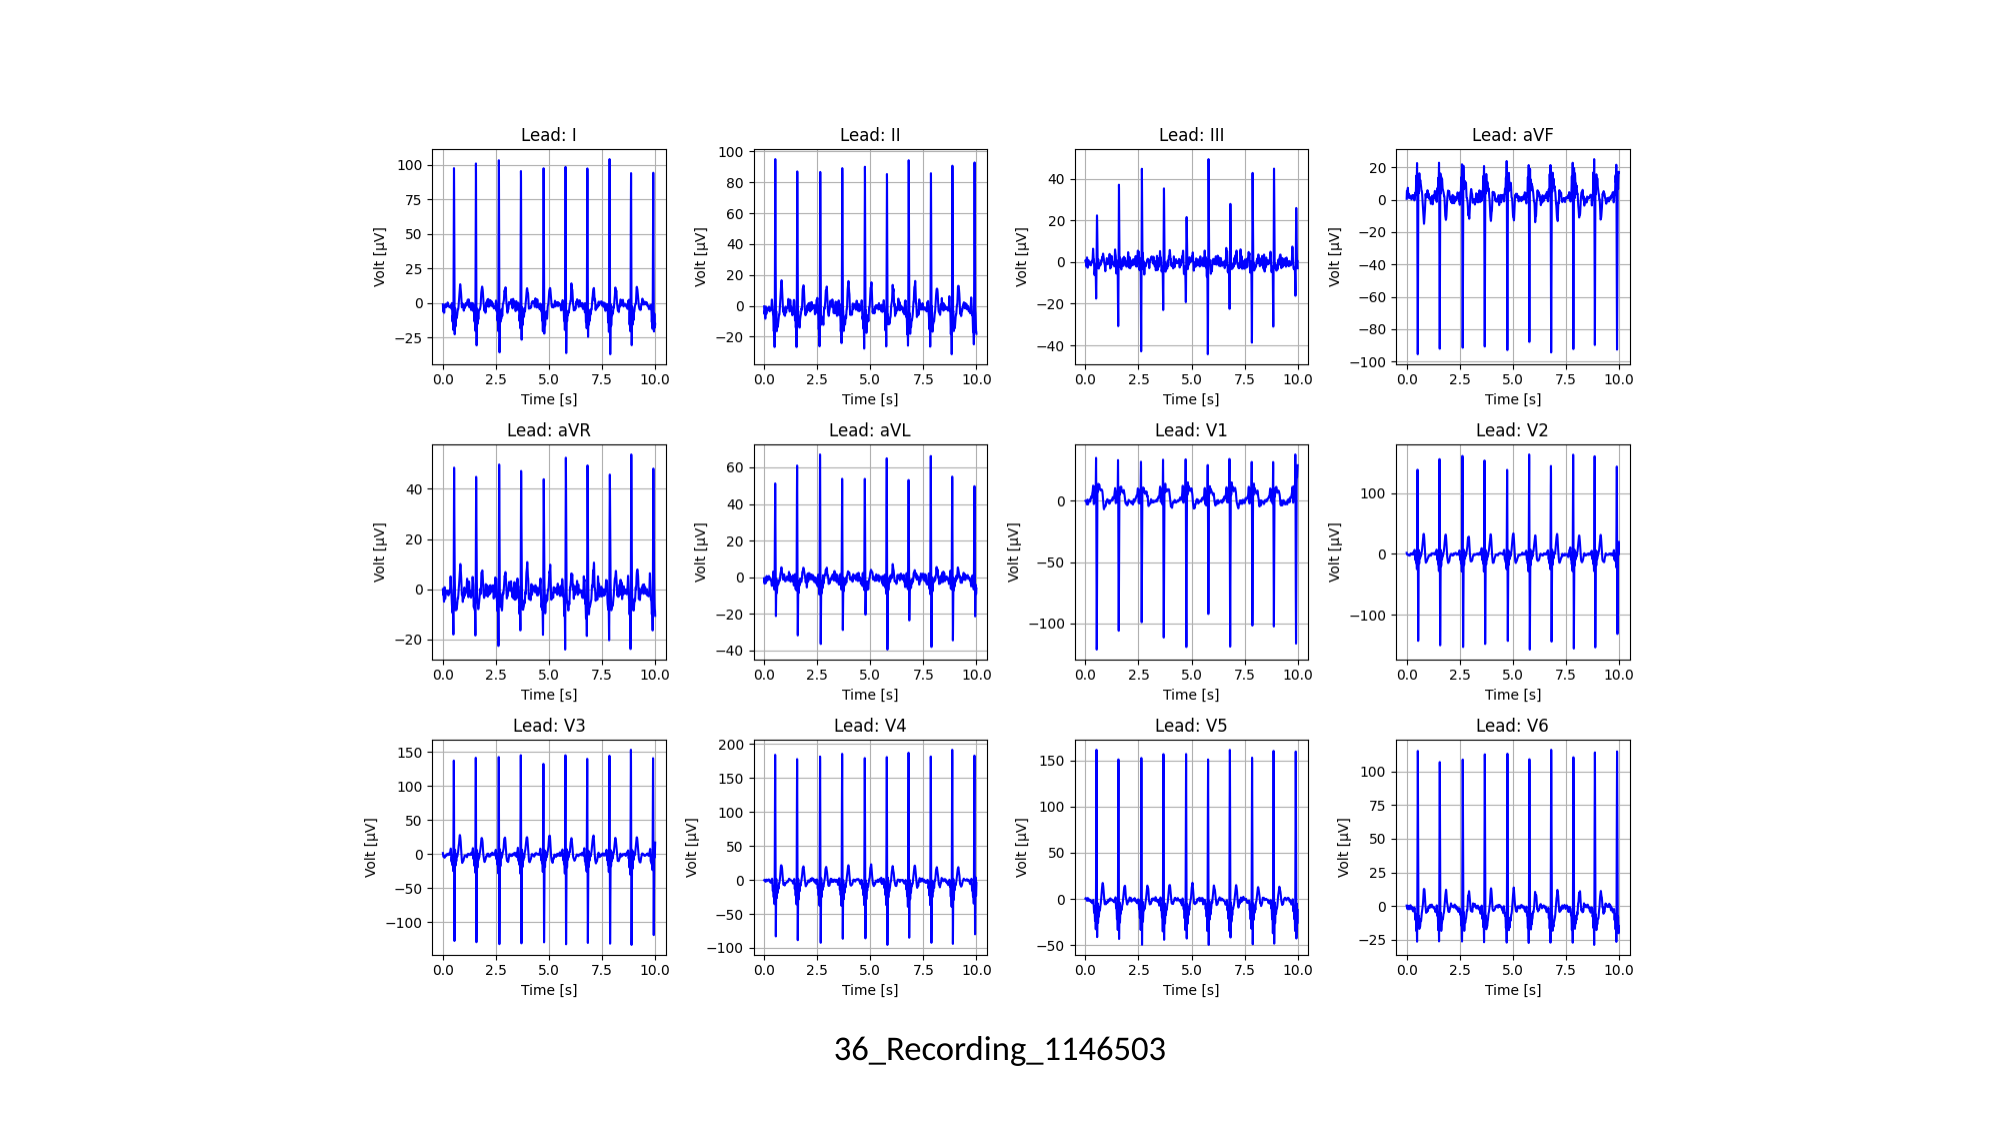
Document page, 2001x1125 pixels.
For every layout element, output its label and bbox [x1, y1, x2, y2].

text_box [349, 112, 1650, 1075]
